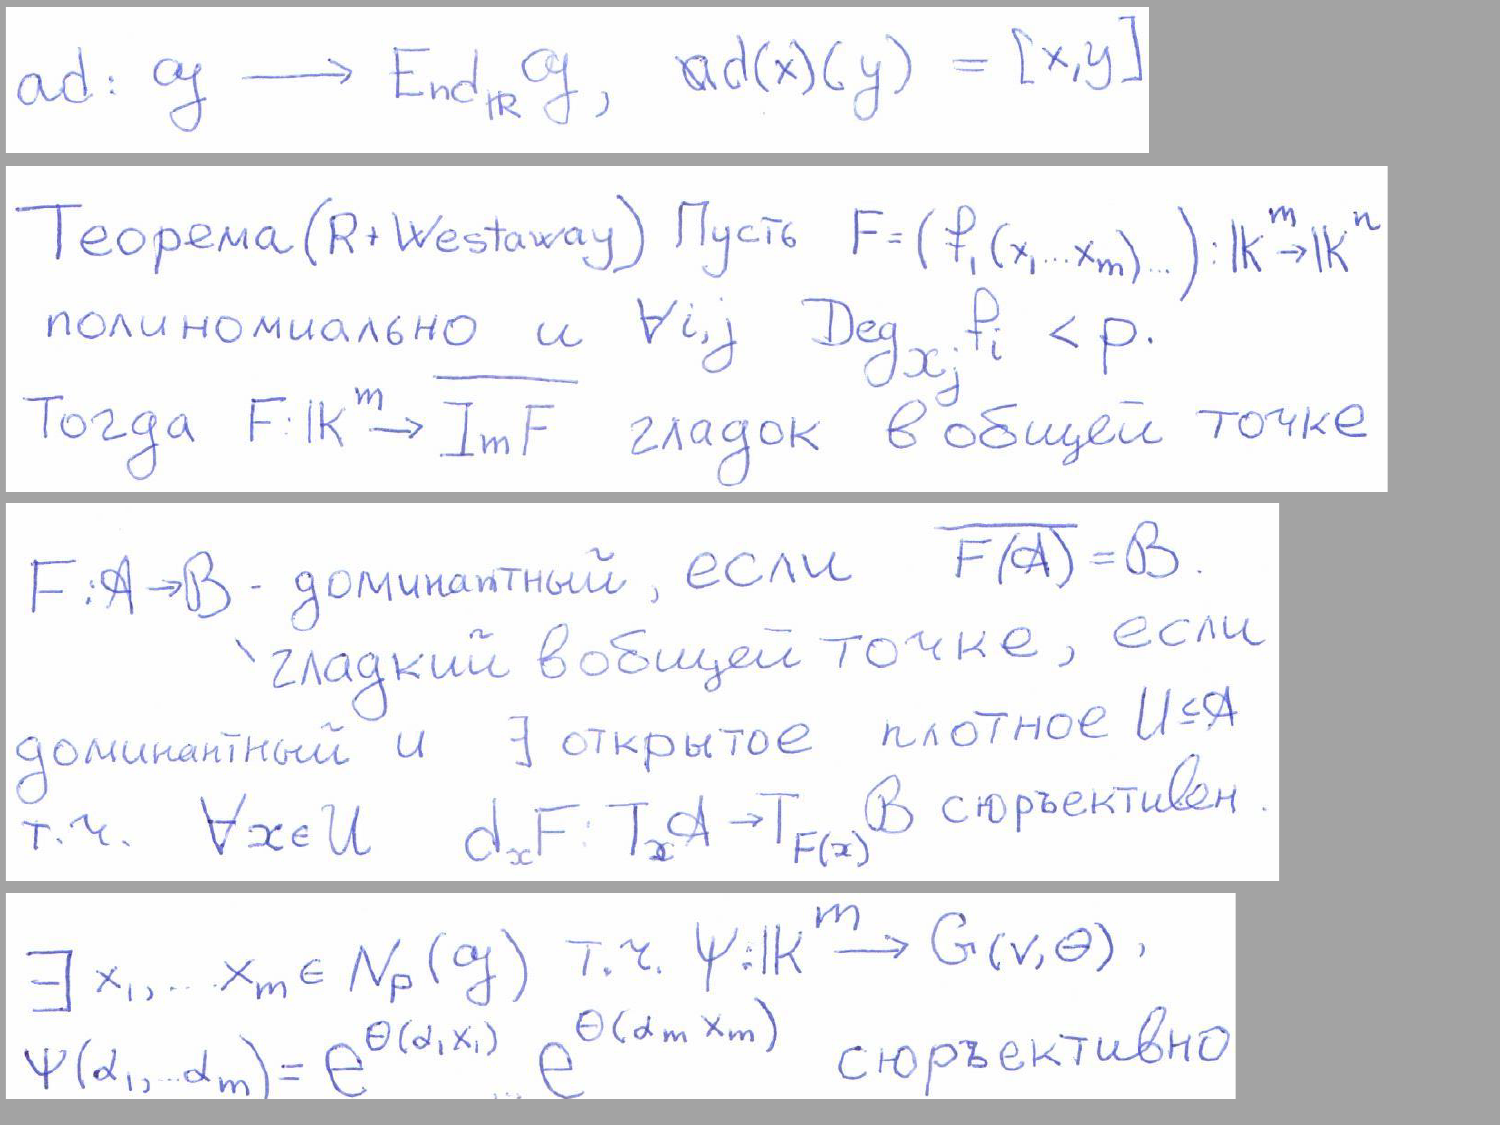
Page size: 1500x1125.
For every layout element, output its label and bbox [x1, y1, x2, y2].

picture [5, 166, 1388, 492]
picture [5, 893, 1236, 1100]
picture [5, 503, 1280, 881]
picture [5, 6, 1150, 153]
